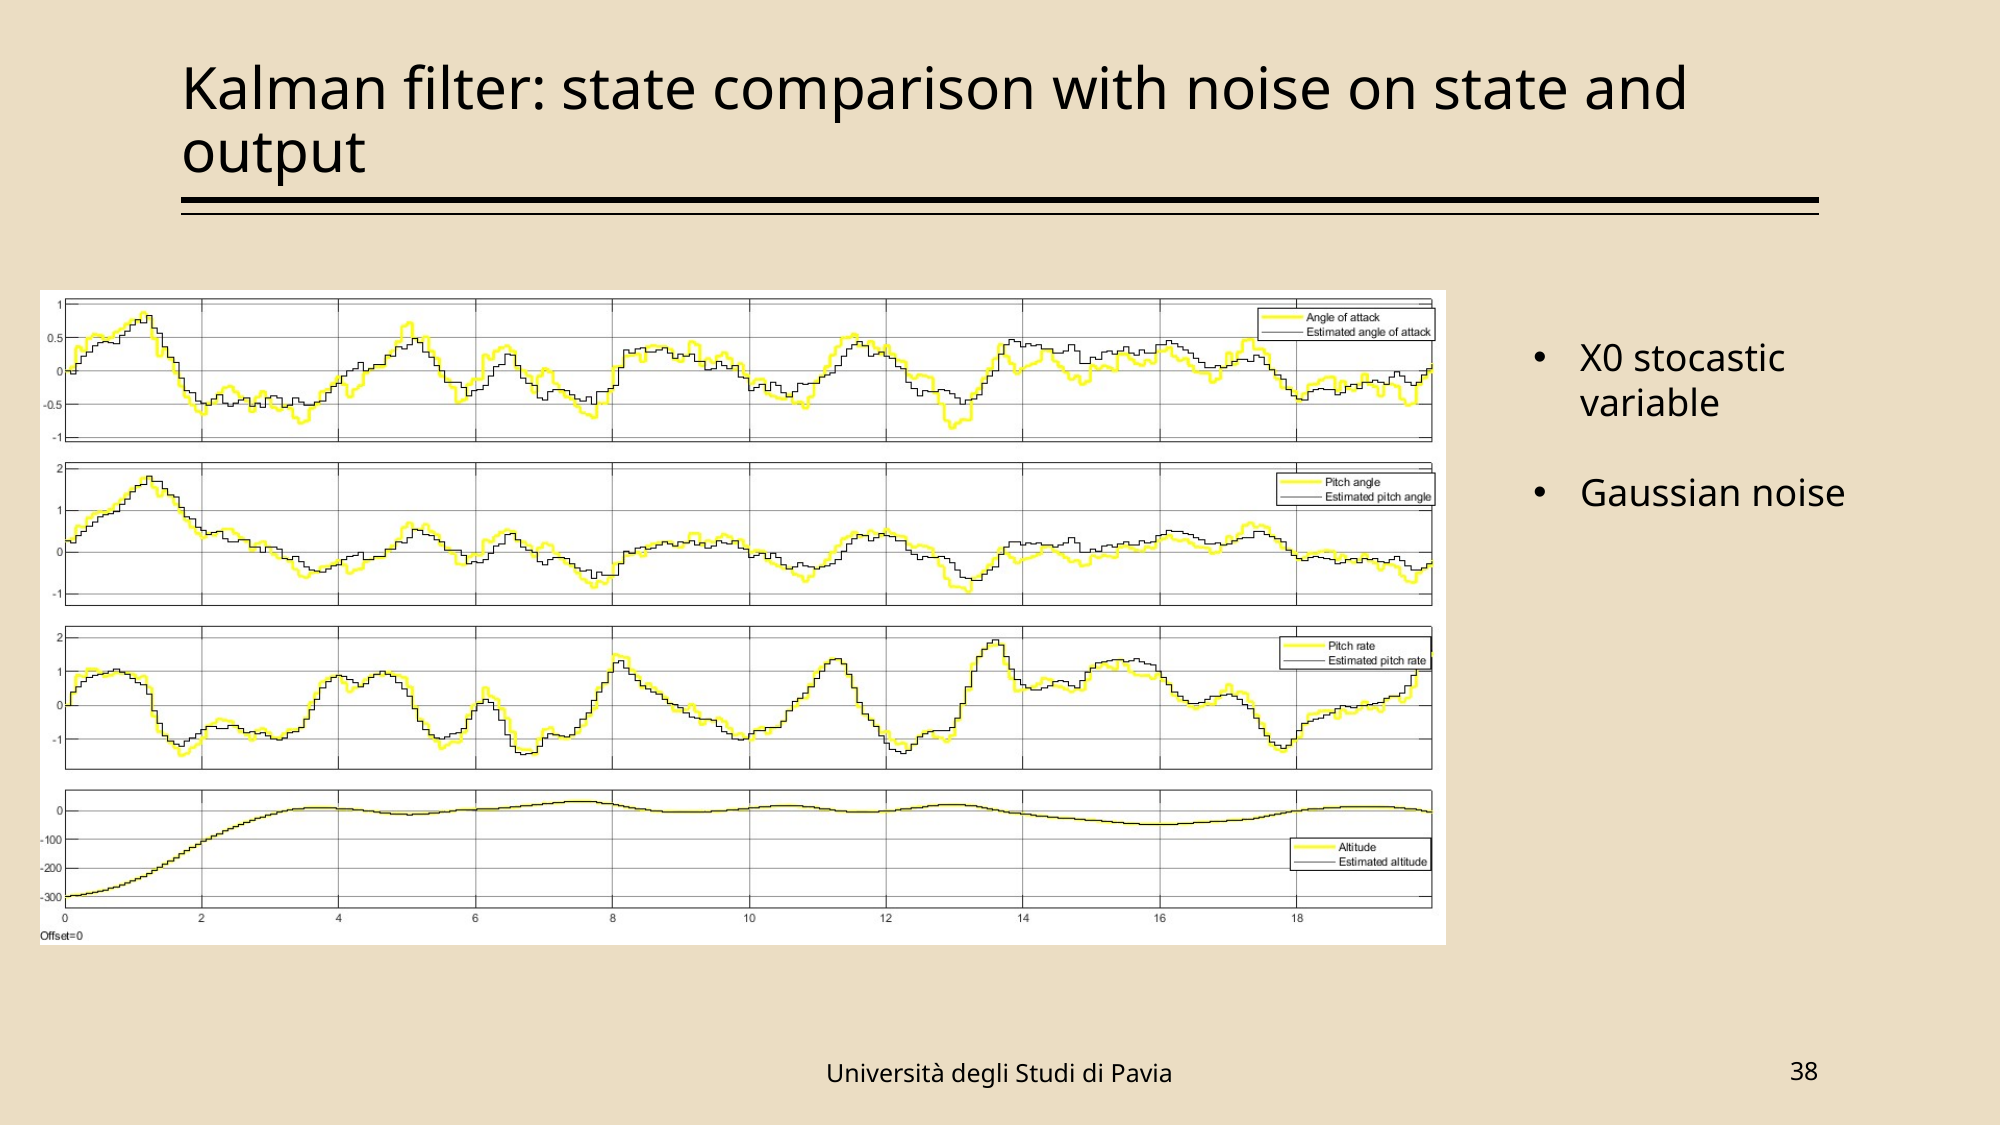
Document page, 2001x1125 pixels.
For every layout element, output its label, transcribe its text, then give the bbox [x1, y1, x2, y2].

title Kalman filter: state comparison with noise on state and output [181, 12, 1819, 193]
footer Università degli Studi di Pavia [481, 1042, 1518, 1103]
slide_number 38 [1518, 1042, 1819, 1103]
text_box X0 stocastic variable Gaussian noise [1518, 326, 1903, 566]
picture [40, 290, 1446, 945]
